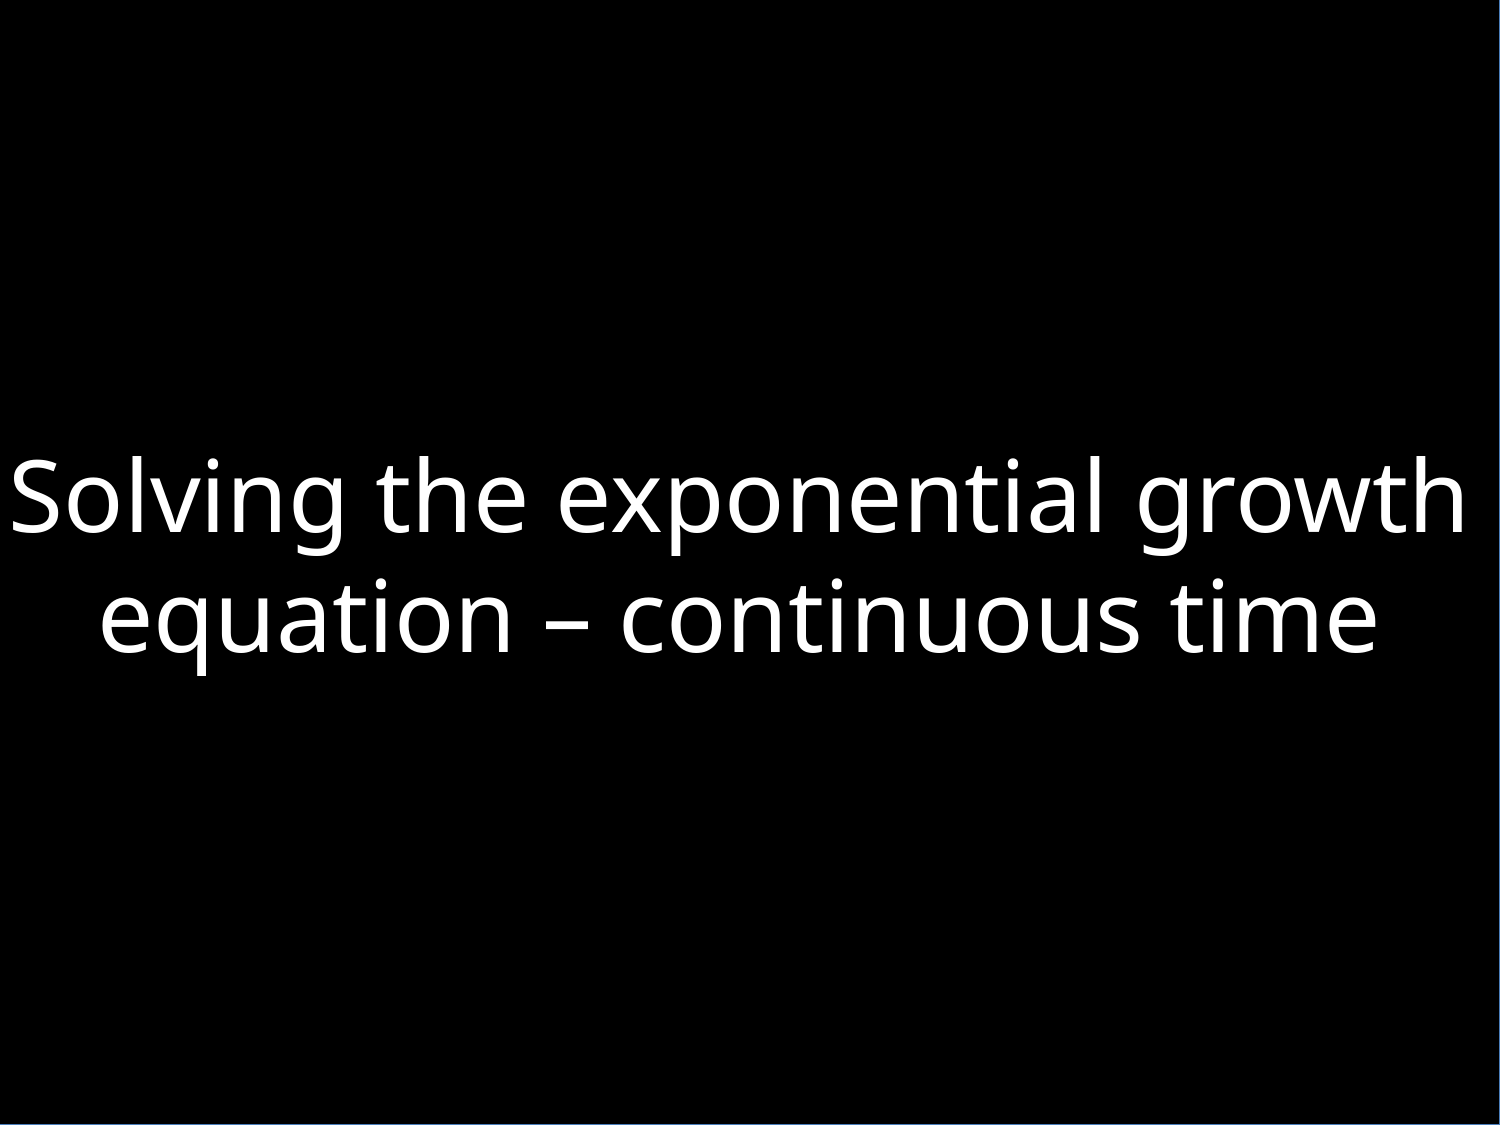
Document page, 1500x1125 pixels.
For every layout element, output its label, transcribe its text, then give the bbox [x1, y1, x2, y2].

text_box Solving the exponential growth equation – continuous time [0, 0, 1500, 1125]
